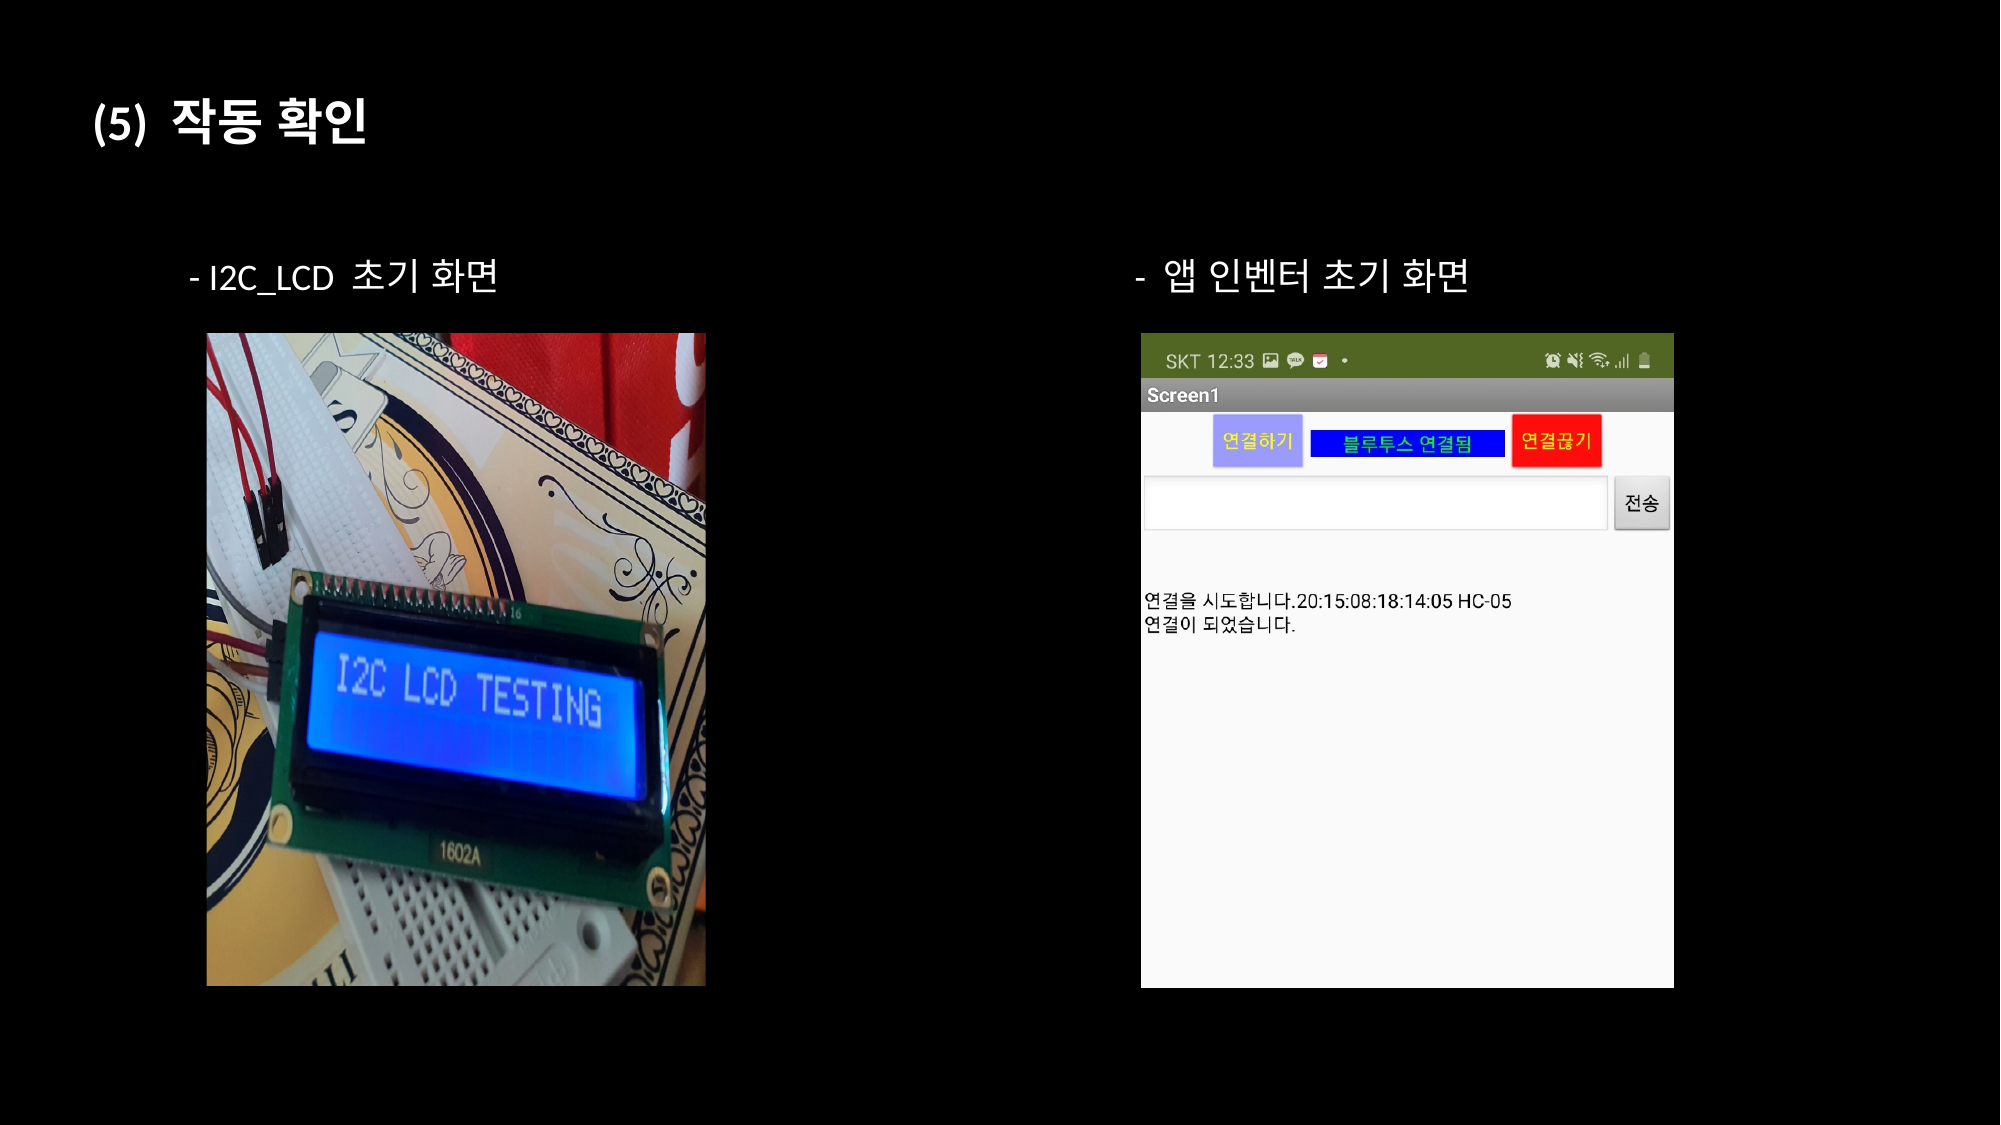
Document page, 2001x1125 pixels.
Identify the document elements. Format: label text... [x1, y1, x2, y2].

text_box - 앱 인벤터 초기 화면 [1119, 245, 1487, 306]
picture [206, 333, 706, 986]
text_box - I2C_LCD 초기 화면 [174, 245, 516, 306]
text_box (5) 작동 확인 [77, 83, 755, 159]
picture [1140, 333, 1674, 988]
